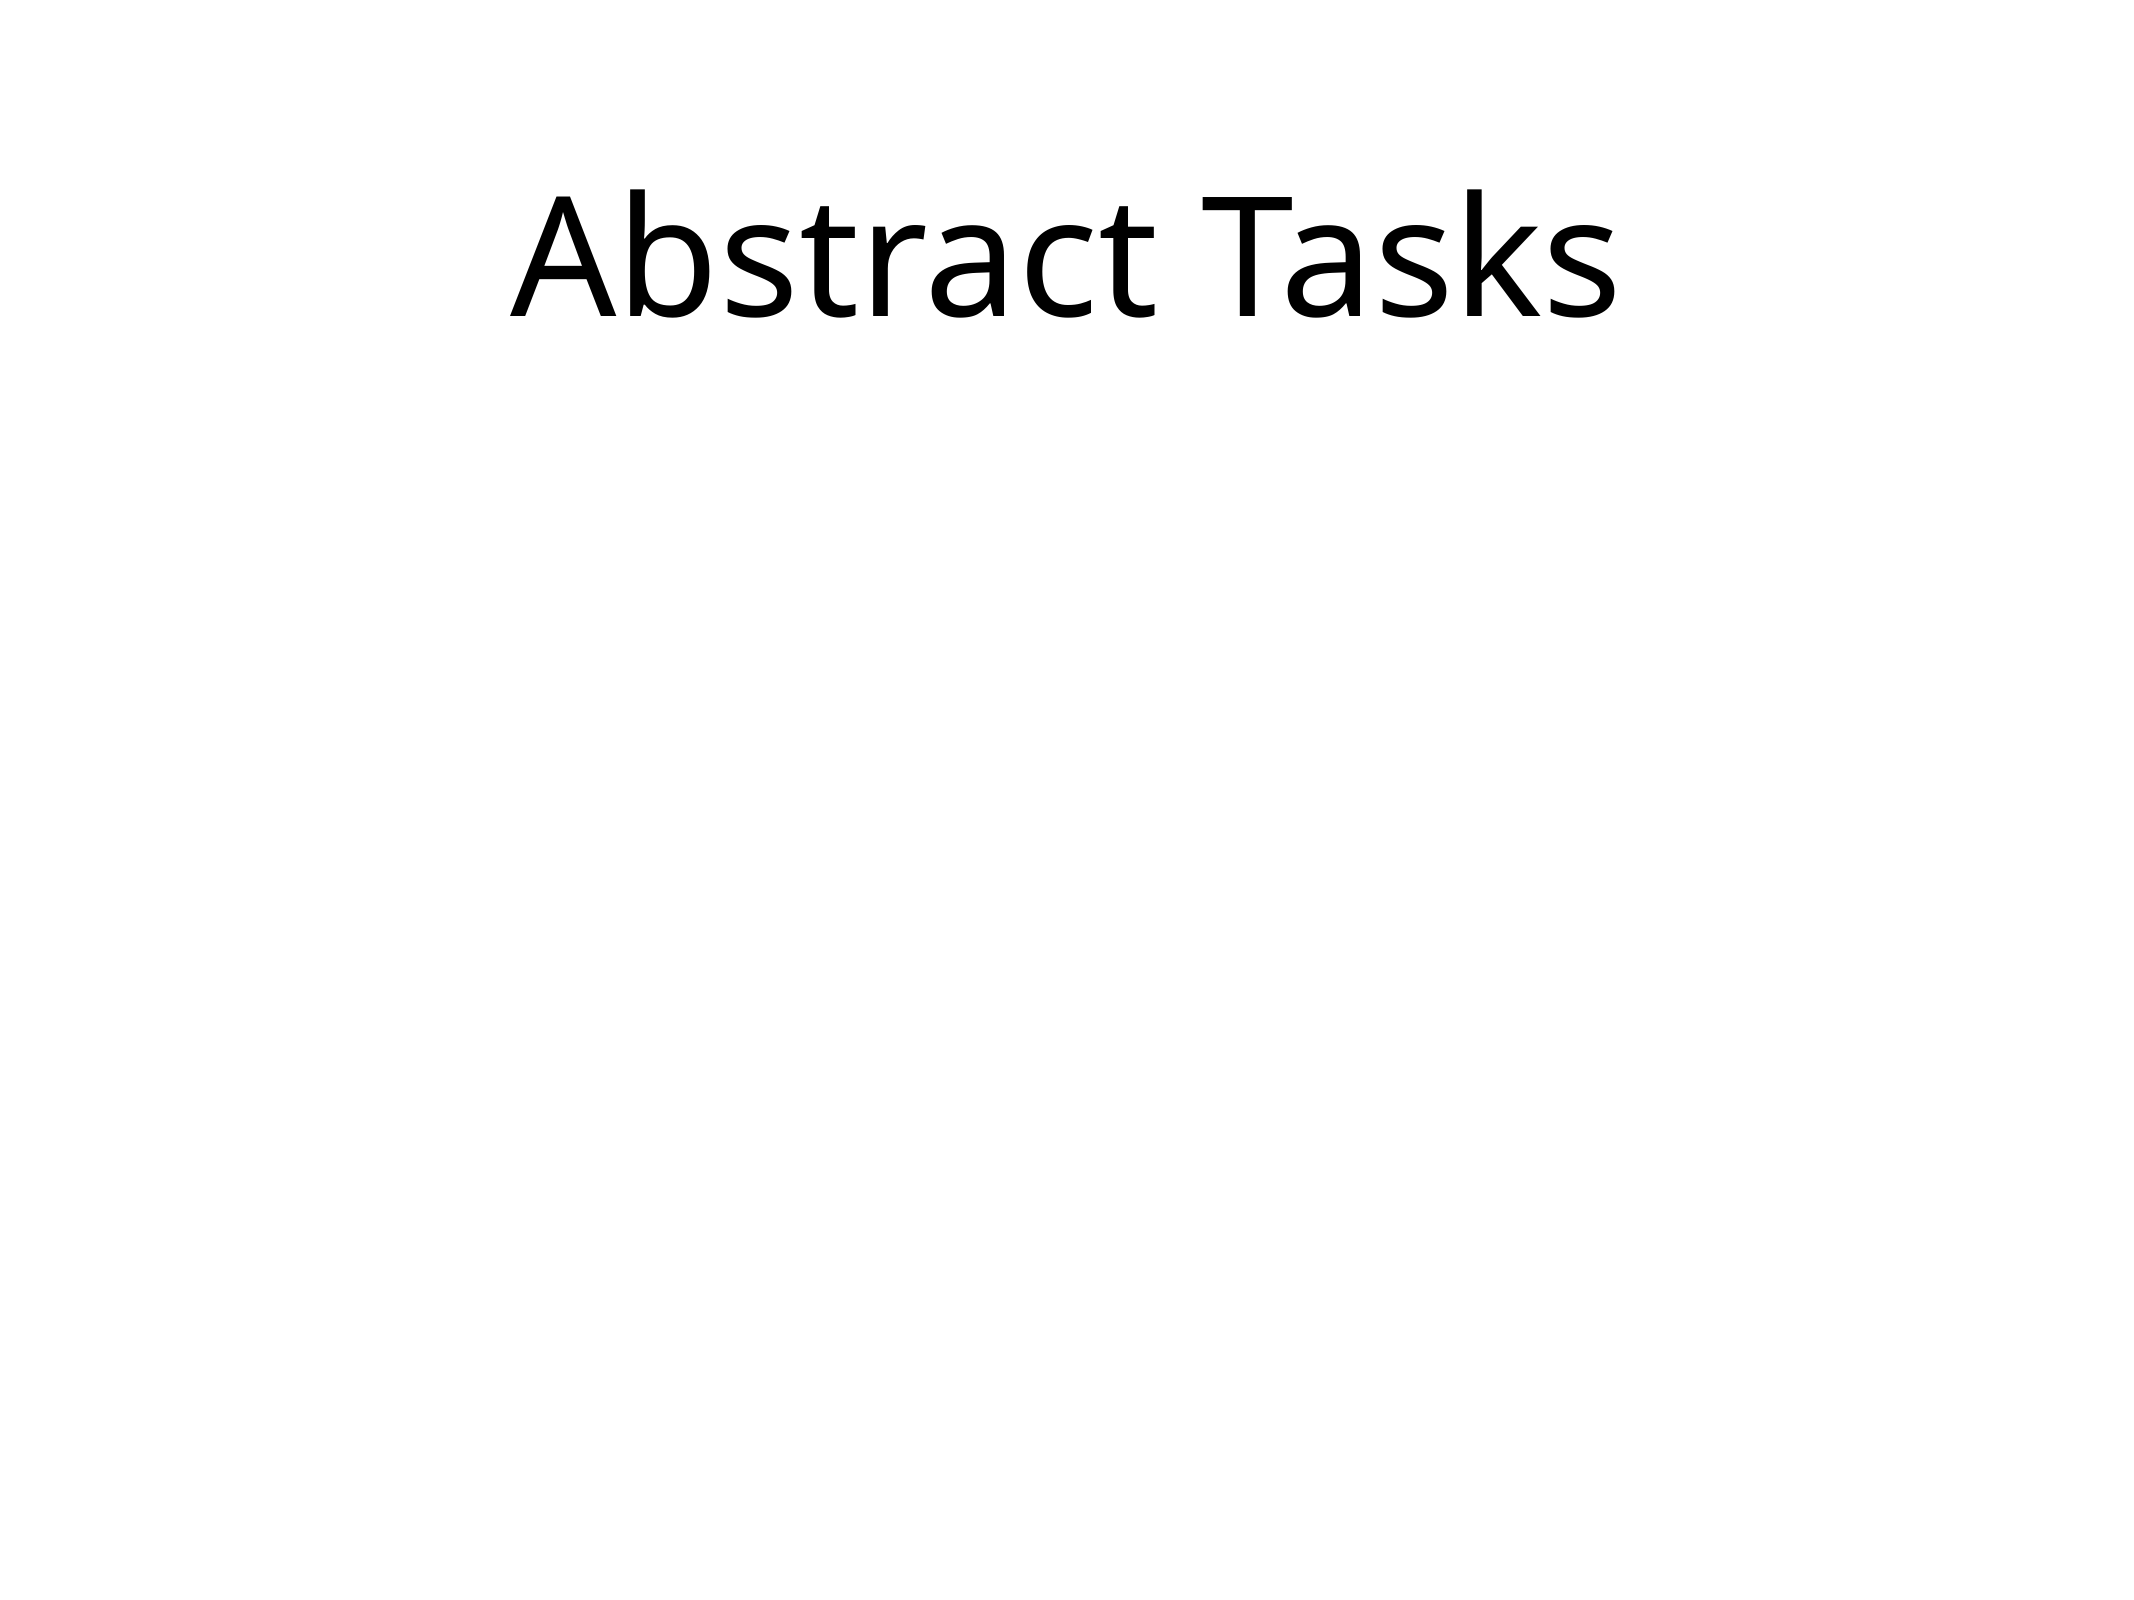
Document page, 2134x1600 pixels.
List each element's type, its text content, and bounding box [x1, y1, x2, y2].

title Abstract Tasks [155, 72, 1978, 428]
